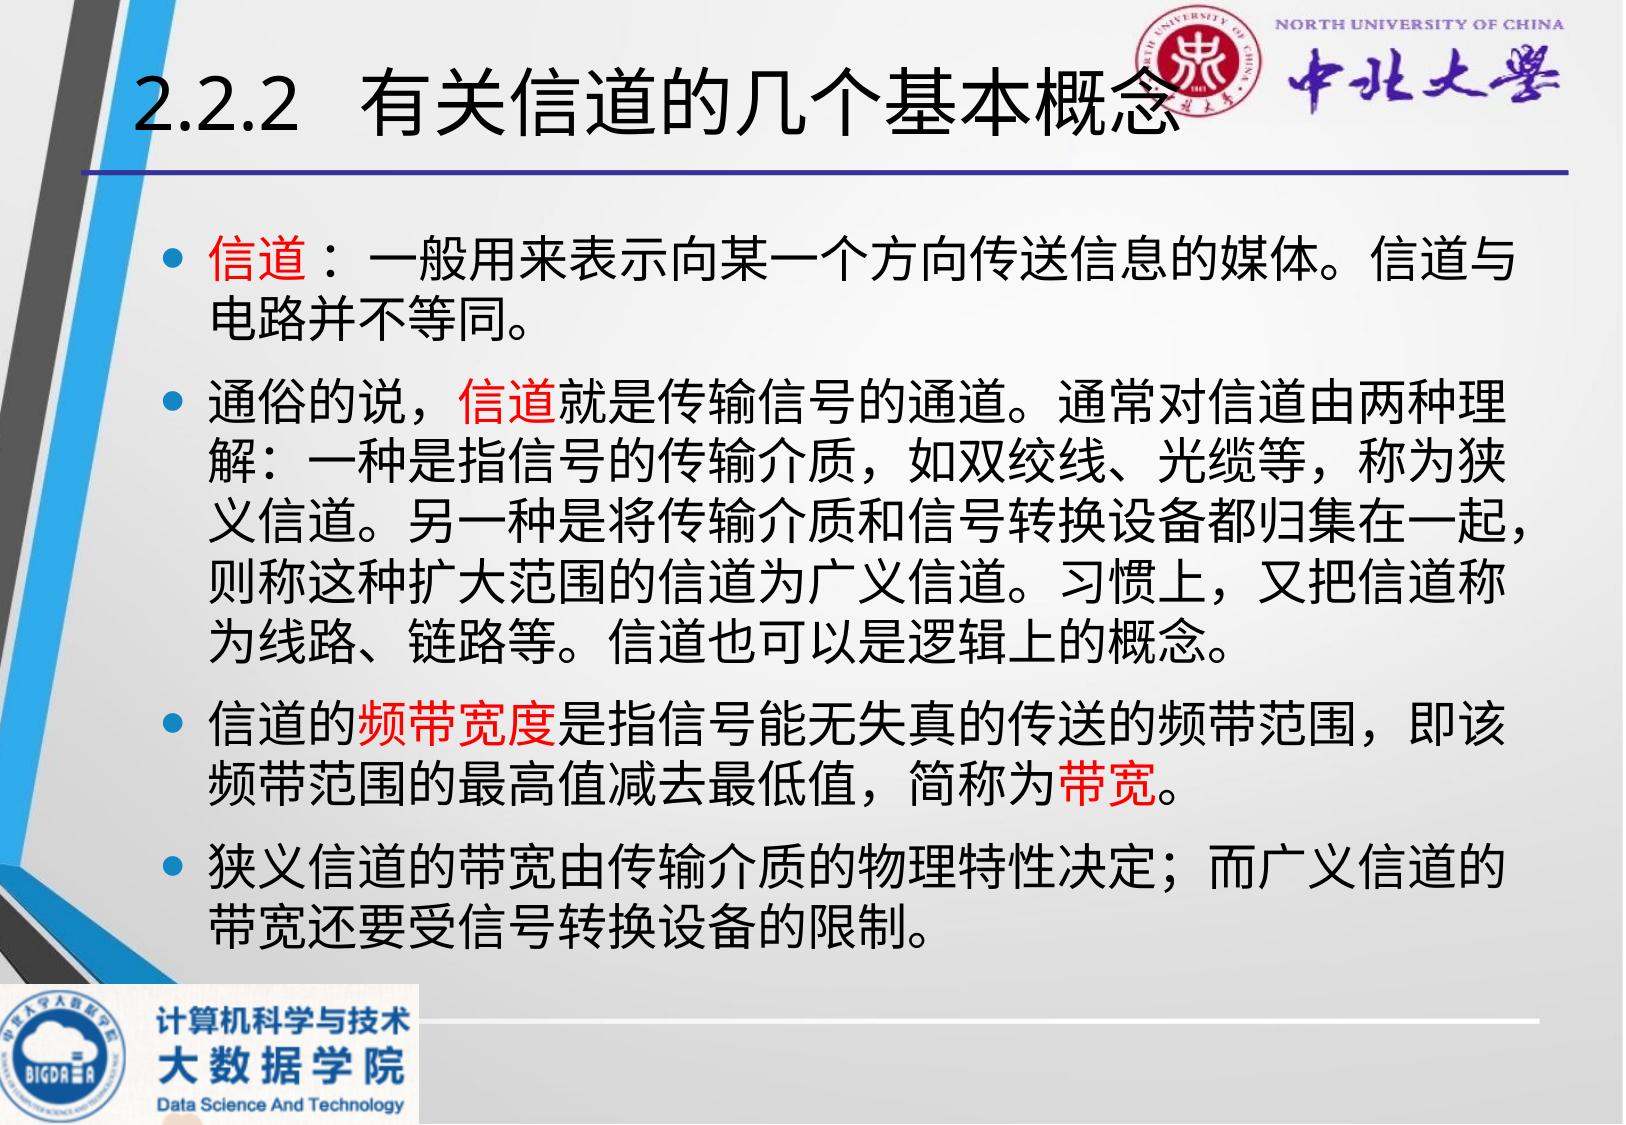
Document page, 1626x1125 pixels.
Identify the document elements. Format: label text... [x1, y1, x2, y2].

text_box 信道 ：一般用来表示向某一个方向传送信息的媒体。信道与电路并不等同。 通俗的说，信道就是传输信号的通道。通常对信道由两种理解：一种是指信号的传输介质，如双绞线、光缆等，称为狭义信道。另一种是将传输介质和信号转换设备都归集在一起，则称这种扩大范围的信道为广义信道。习惯上，又把信道称为线路、链路等。信道也可以是逻辑上的概念。 信道的频带宽度是指信号能无失真的传送的频带范围，即该频带范围的最高值减去最低值，简称为带宽。 狭义信道的带宽由传输介质的物理特性决定；而广义信道的带宽还要受信号转换设备的限制。 [146, 220, 1545, 963]
slide_number [1467, 1002, 1544, 1062]
title 2.2.2 有关信道的几个基本概念 [44, 7, 1273, 194]
picture [0, 0, 1625, 1125]
